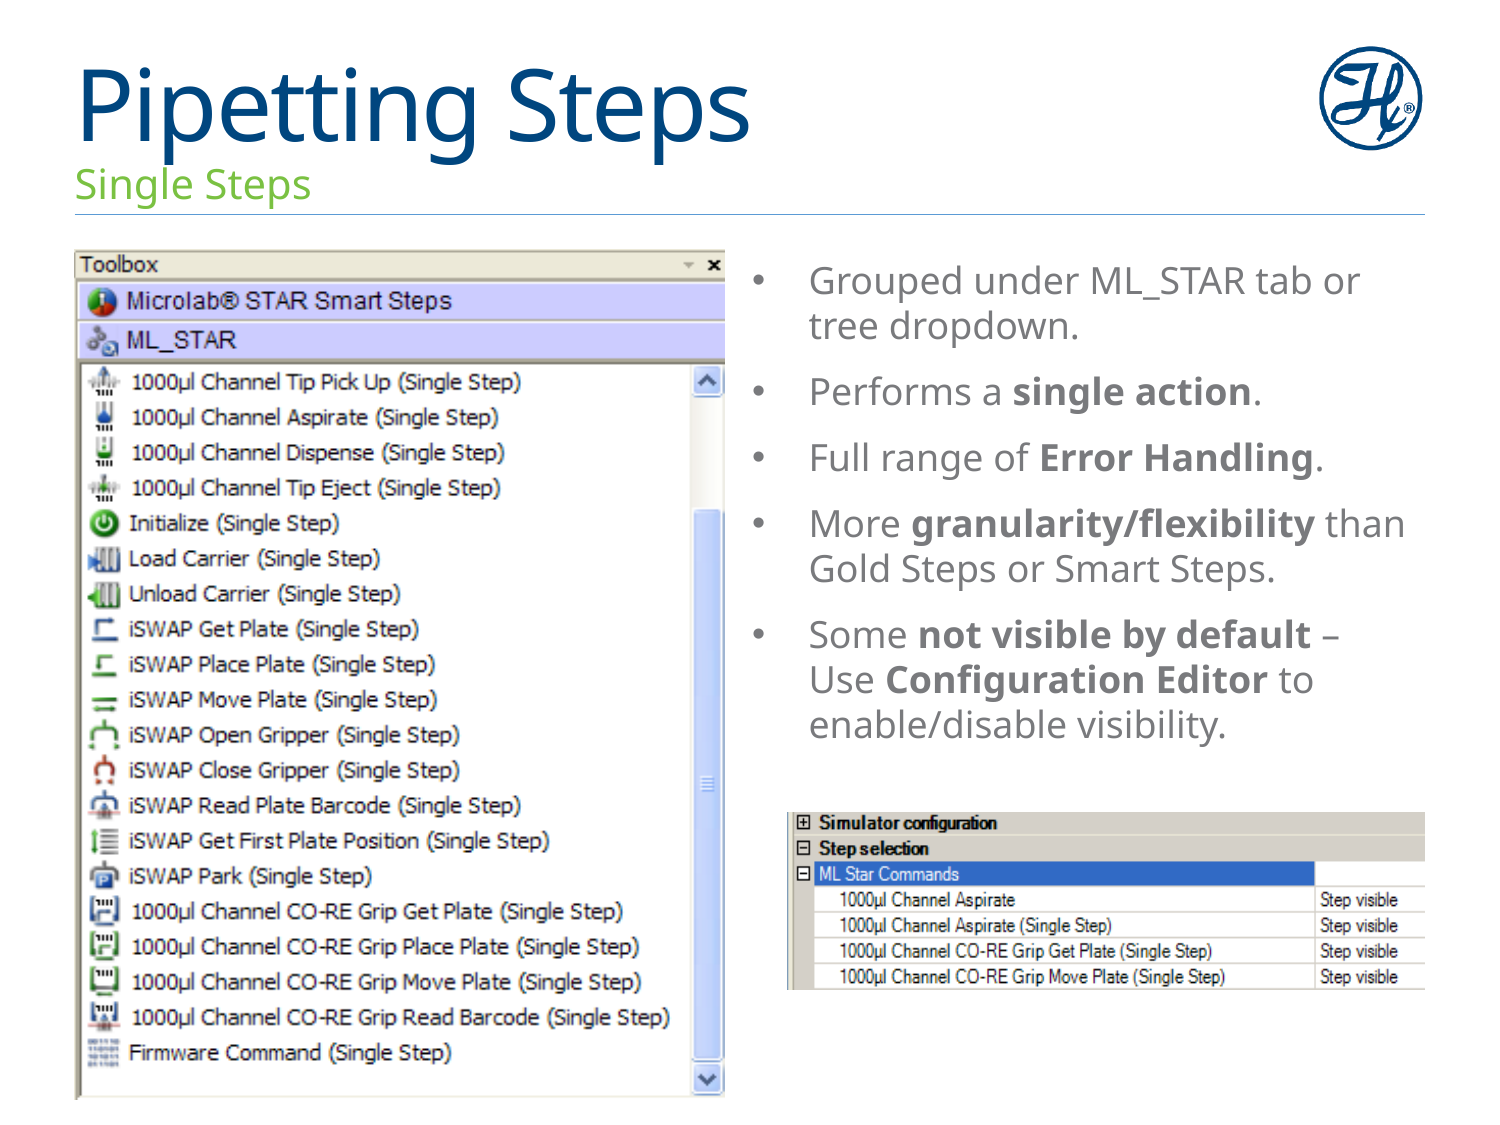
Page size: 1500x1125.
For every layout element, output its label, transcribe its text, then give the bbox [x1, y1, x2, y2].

text_box Grouped under ML_STAR tab or tree dropdown. Performs a single action. Full range of Error Handling. More granularity/flexibility than Gold Steps or Smart Steps. Some not visible by default – Use Configuration Editor to enable/disable visibility. [737, 249, 1427, 754]
title Pipetting Steps [74, 0, 1369, 155]
list Single Steps [74, 155, 1425, 216]
picture [787, 812, 1425, 990]
picture [1369, 41, 1426, 155]
picture [74, 249, 725, 1100]
